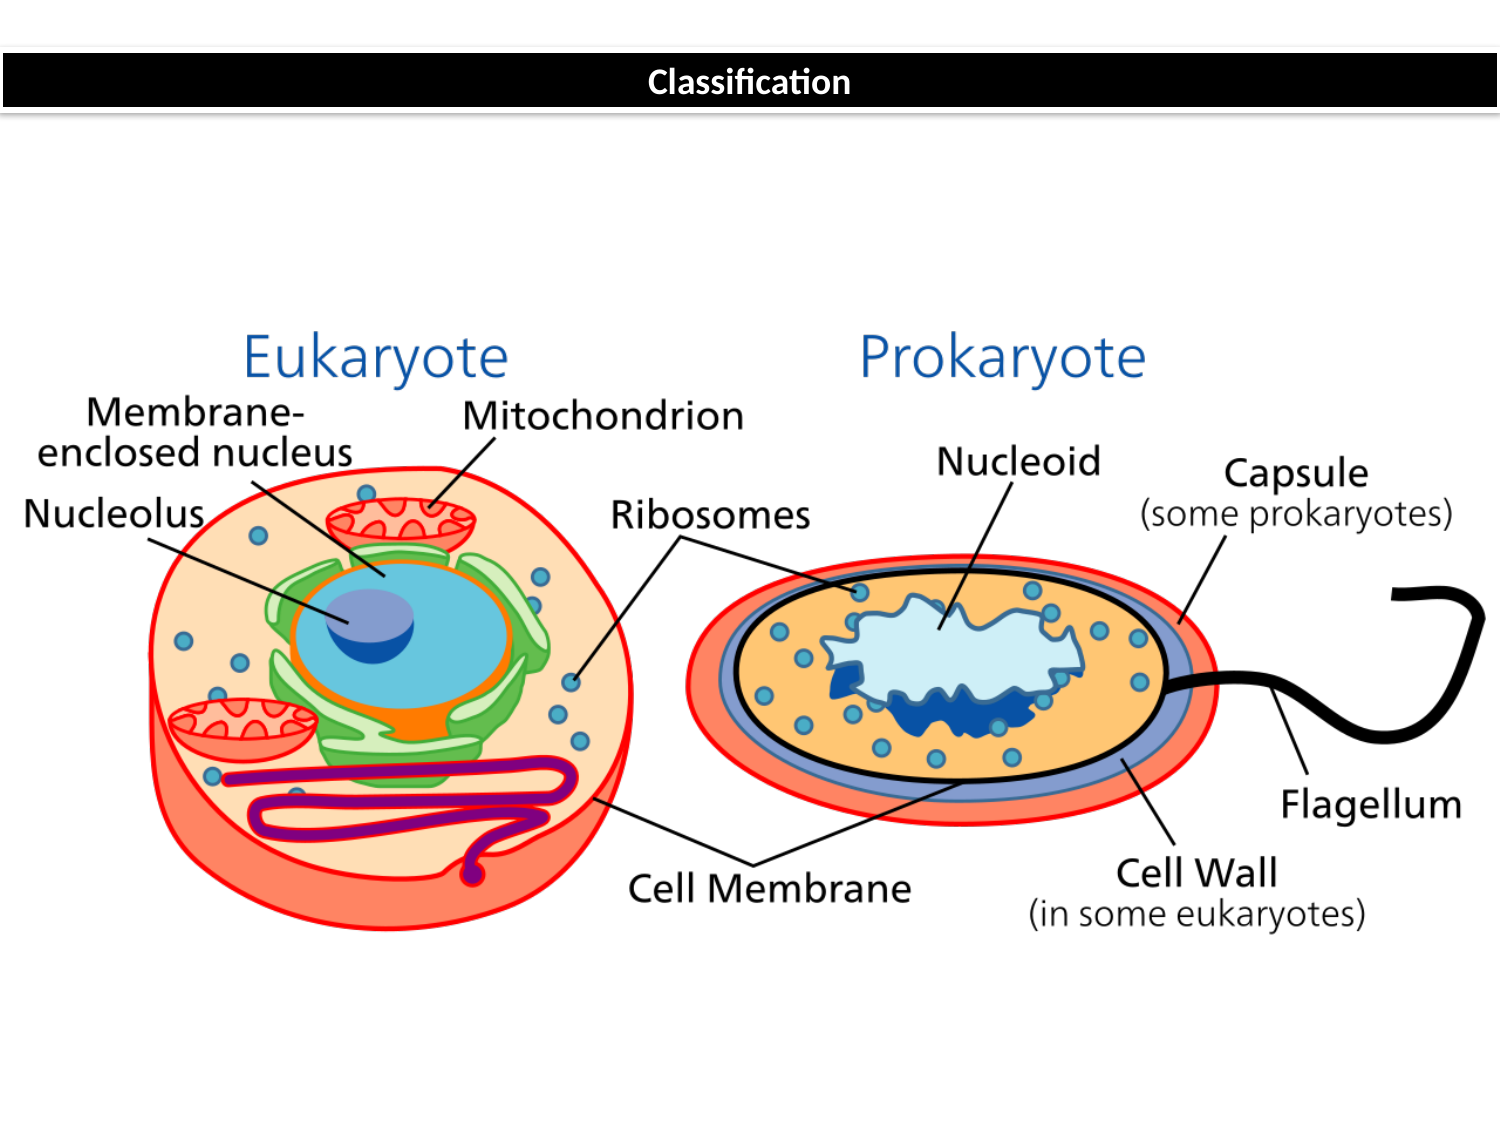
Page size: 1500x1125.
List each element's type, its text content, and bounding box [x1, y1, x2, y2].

picture [0, 322, 1500, 951]
text_box Classification [0, 47, 1500, 113]
